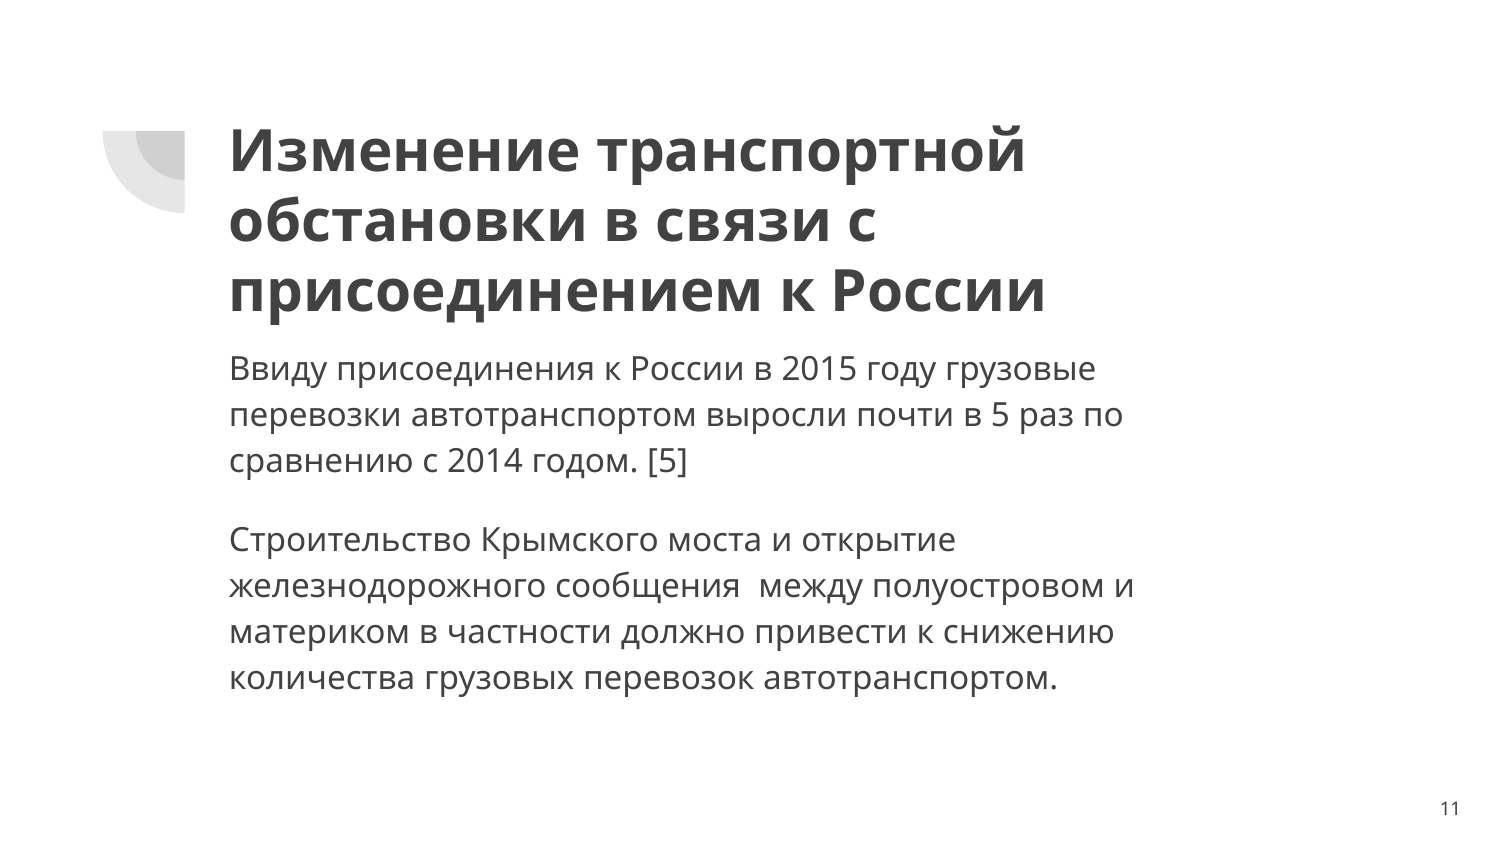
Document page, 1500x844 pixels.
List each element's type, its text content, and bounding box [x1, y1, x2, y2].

title Изменение транспортной обстановки в связи с присоединением к России [213, 98, 1368, 263]
slide_number ‹#› [1386, 777, 1477, 842]
list Ввиду присоединения к России в 2015 году грузовые перевозки автотранспортом выросли почти в 5 раз по сравнению с 2014 годом. [5] Строительство Крымского моста и открытие железнодорожного сообщения между полуостровом и материком в частности должно привести к снижению количества грузовых перевозок автотранспортом. [213, 326, 1241, 744]
